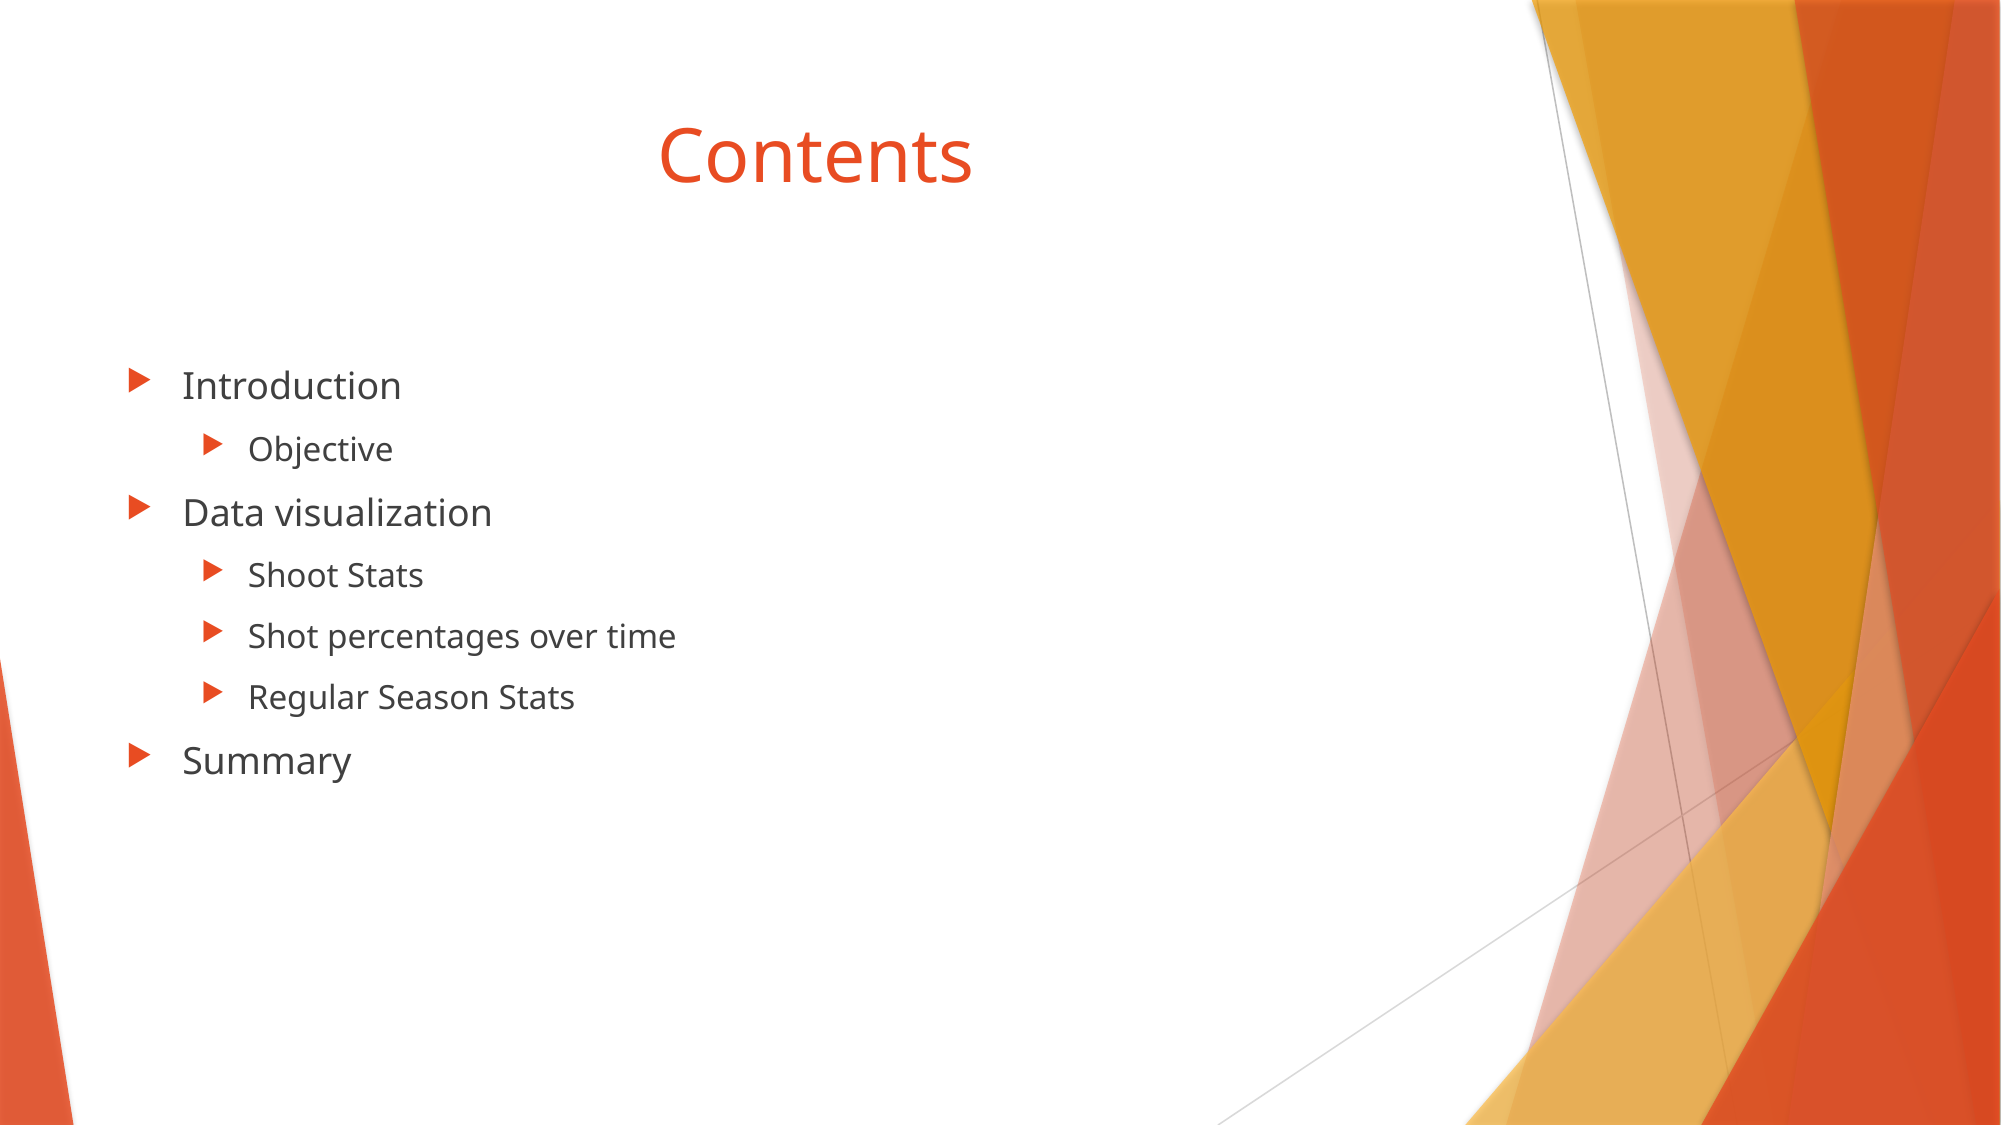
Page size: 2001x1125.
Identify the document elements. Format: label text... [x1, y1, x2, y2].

list Introduction Objective Data visualization Shoot Stats Shot percentages over time Regular Season Stats Summary [111, 354, 1522, 992]
title Contents [111, 99, 1522, 317]
